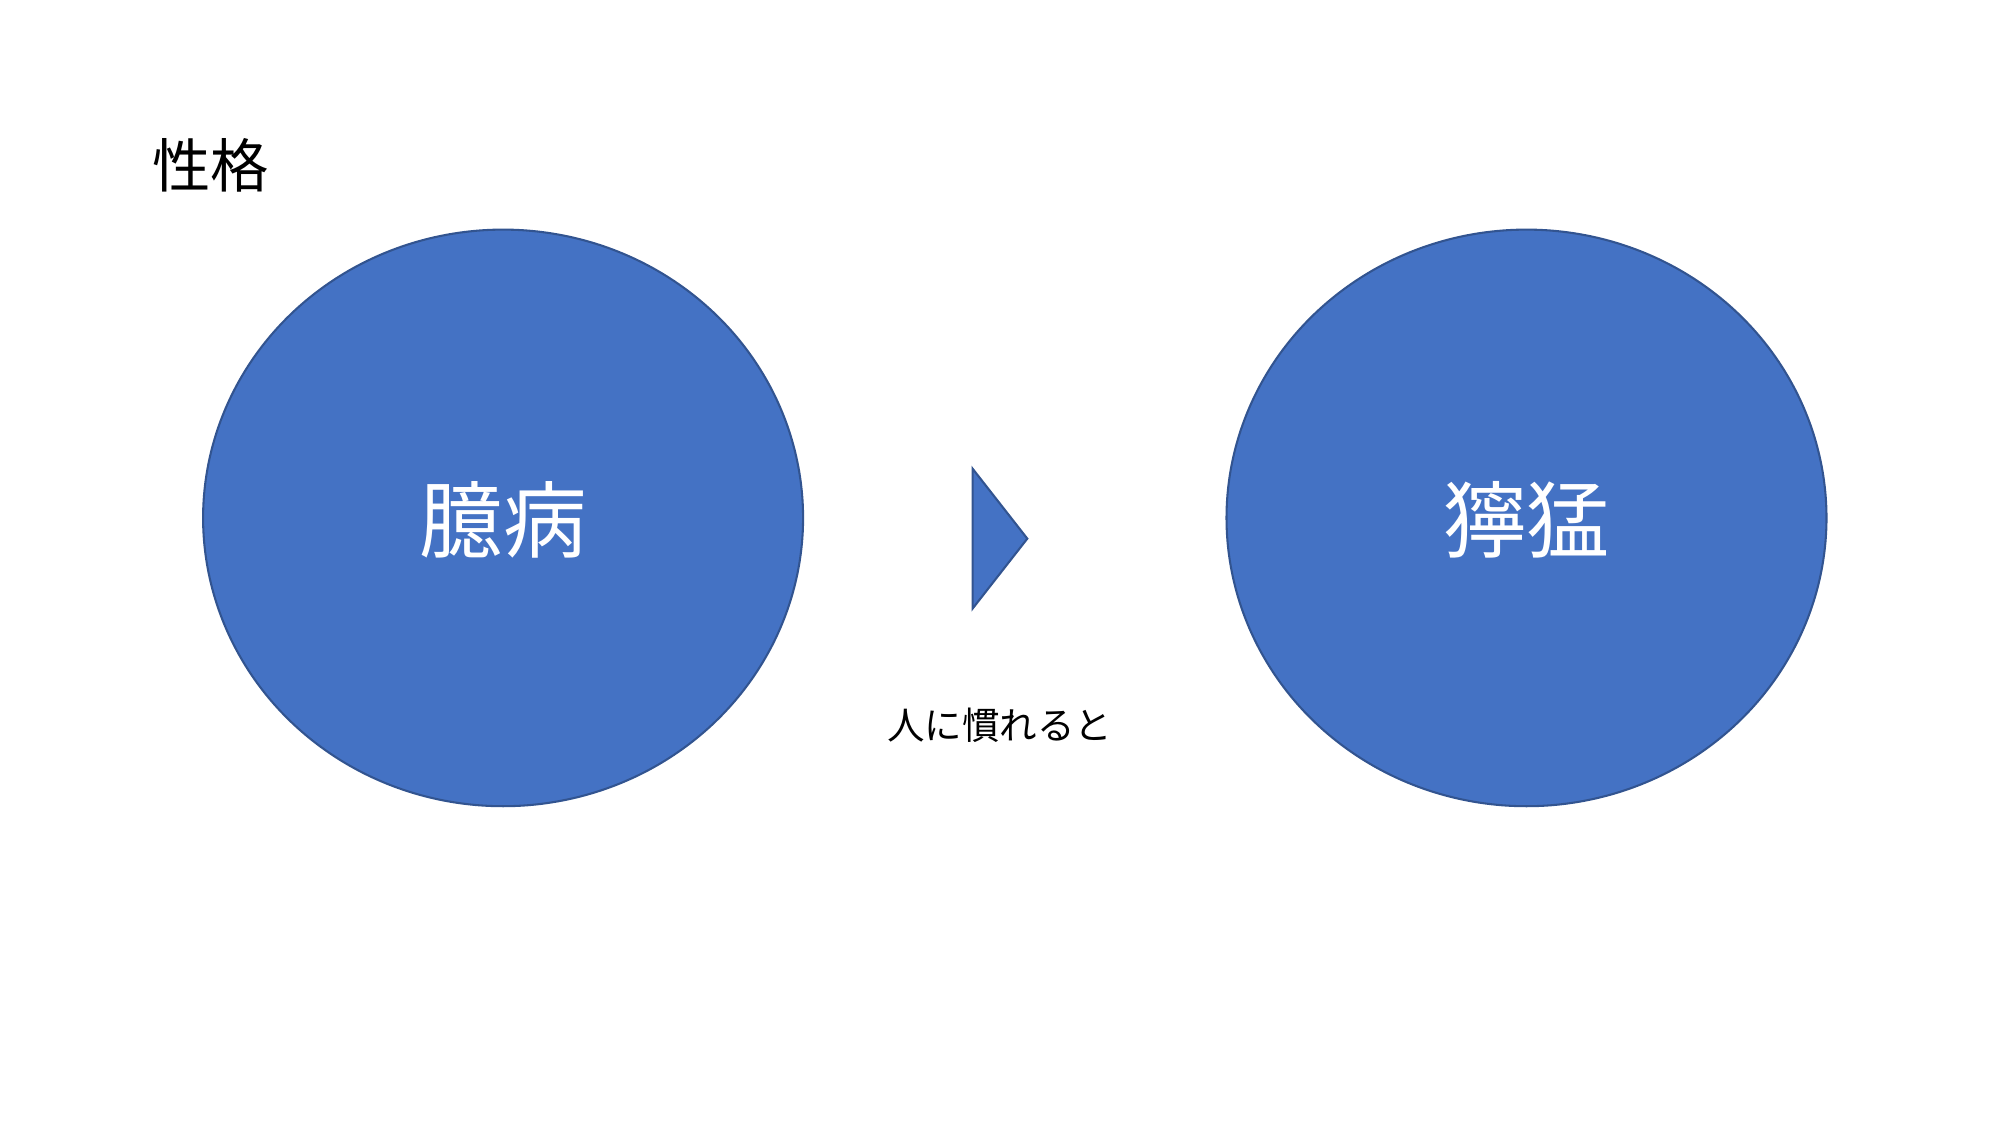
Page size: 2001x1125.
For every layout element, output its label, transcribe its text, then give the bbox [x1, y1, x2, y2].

text_box 獰猛 [1225, 228, 1828, 808]
text_box [971, 465, 1029, 612]
title 性格 [137, 59, 1863, 278]
text_box 人に慣れると [872, 694, 1128, 755]
text_box 臆病 [202, 228, 805, 808]
